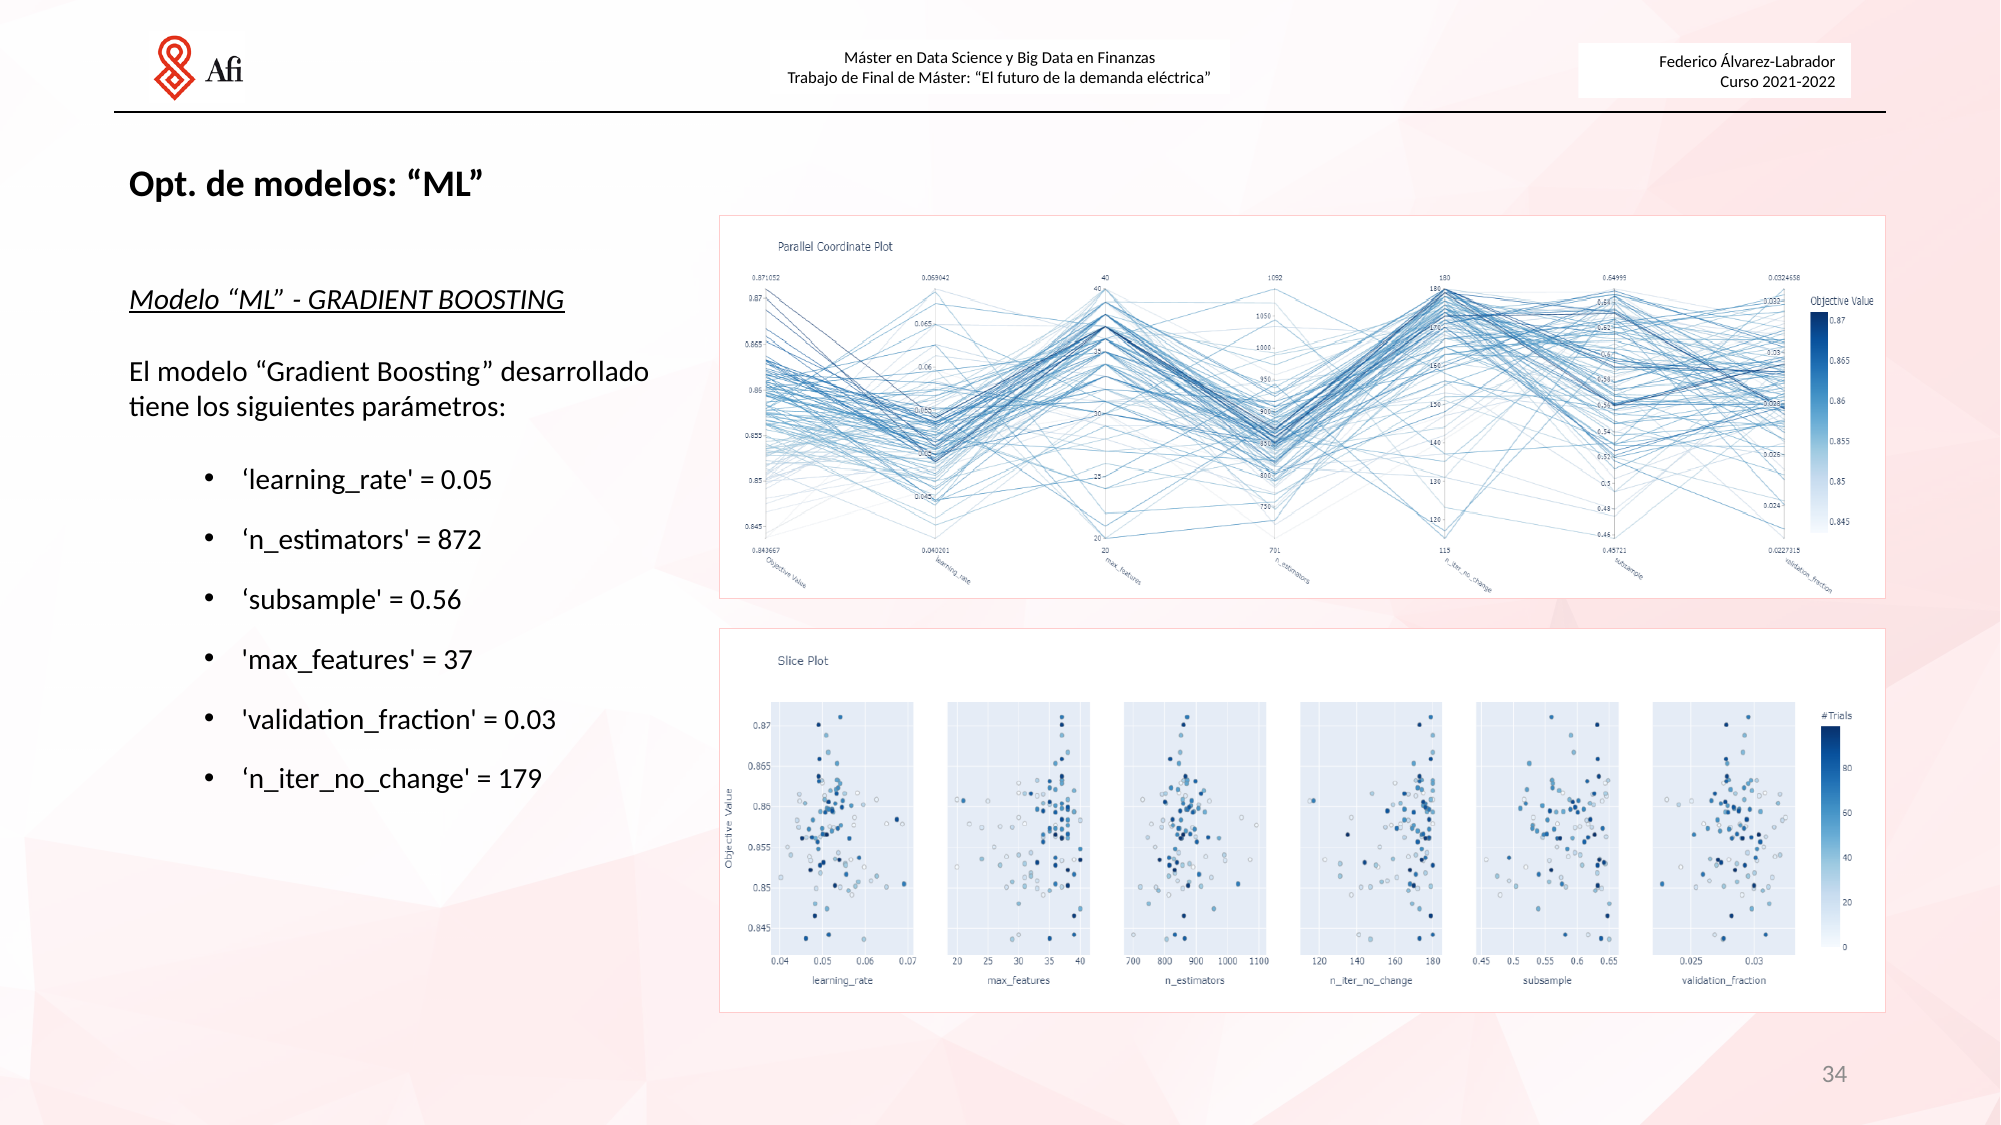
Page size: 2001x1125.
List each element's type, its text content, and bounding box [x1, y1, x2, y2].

picture [149, 31, 245, 103]
text_box Modelo “ML” - GRADIENT BOOSTING El modelo “Gradient Boosting” desarrollado tiene los siguientes parámetros: ‘learning_rate' = 0.05 ‘n_estimators' = 872 ‘subsample' = 0.56 'max_features' = 37 'validation_fraction' = 0.03 ‘n_iter_no_change' = 179 [114, 225, 665, 883]
picture [719, 628, 1886, 1013]
text_box Federico Álvarez-Labrador Curso 2021-2022 [1578, 43, 1851, 98]
picture [719, 214, 1886, 599]
text_box Máster en Data Science y Big Data en Finanzas Trabajo de Final de Máster: “El futuro de la demanda eléctrica” [769, 39, 1231, 95]
slide_number 34 [1412, 1042, 1863, 1103]
text_box Opt. de modelos: “ML” [114, 147, 1730, 226]
